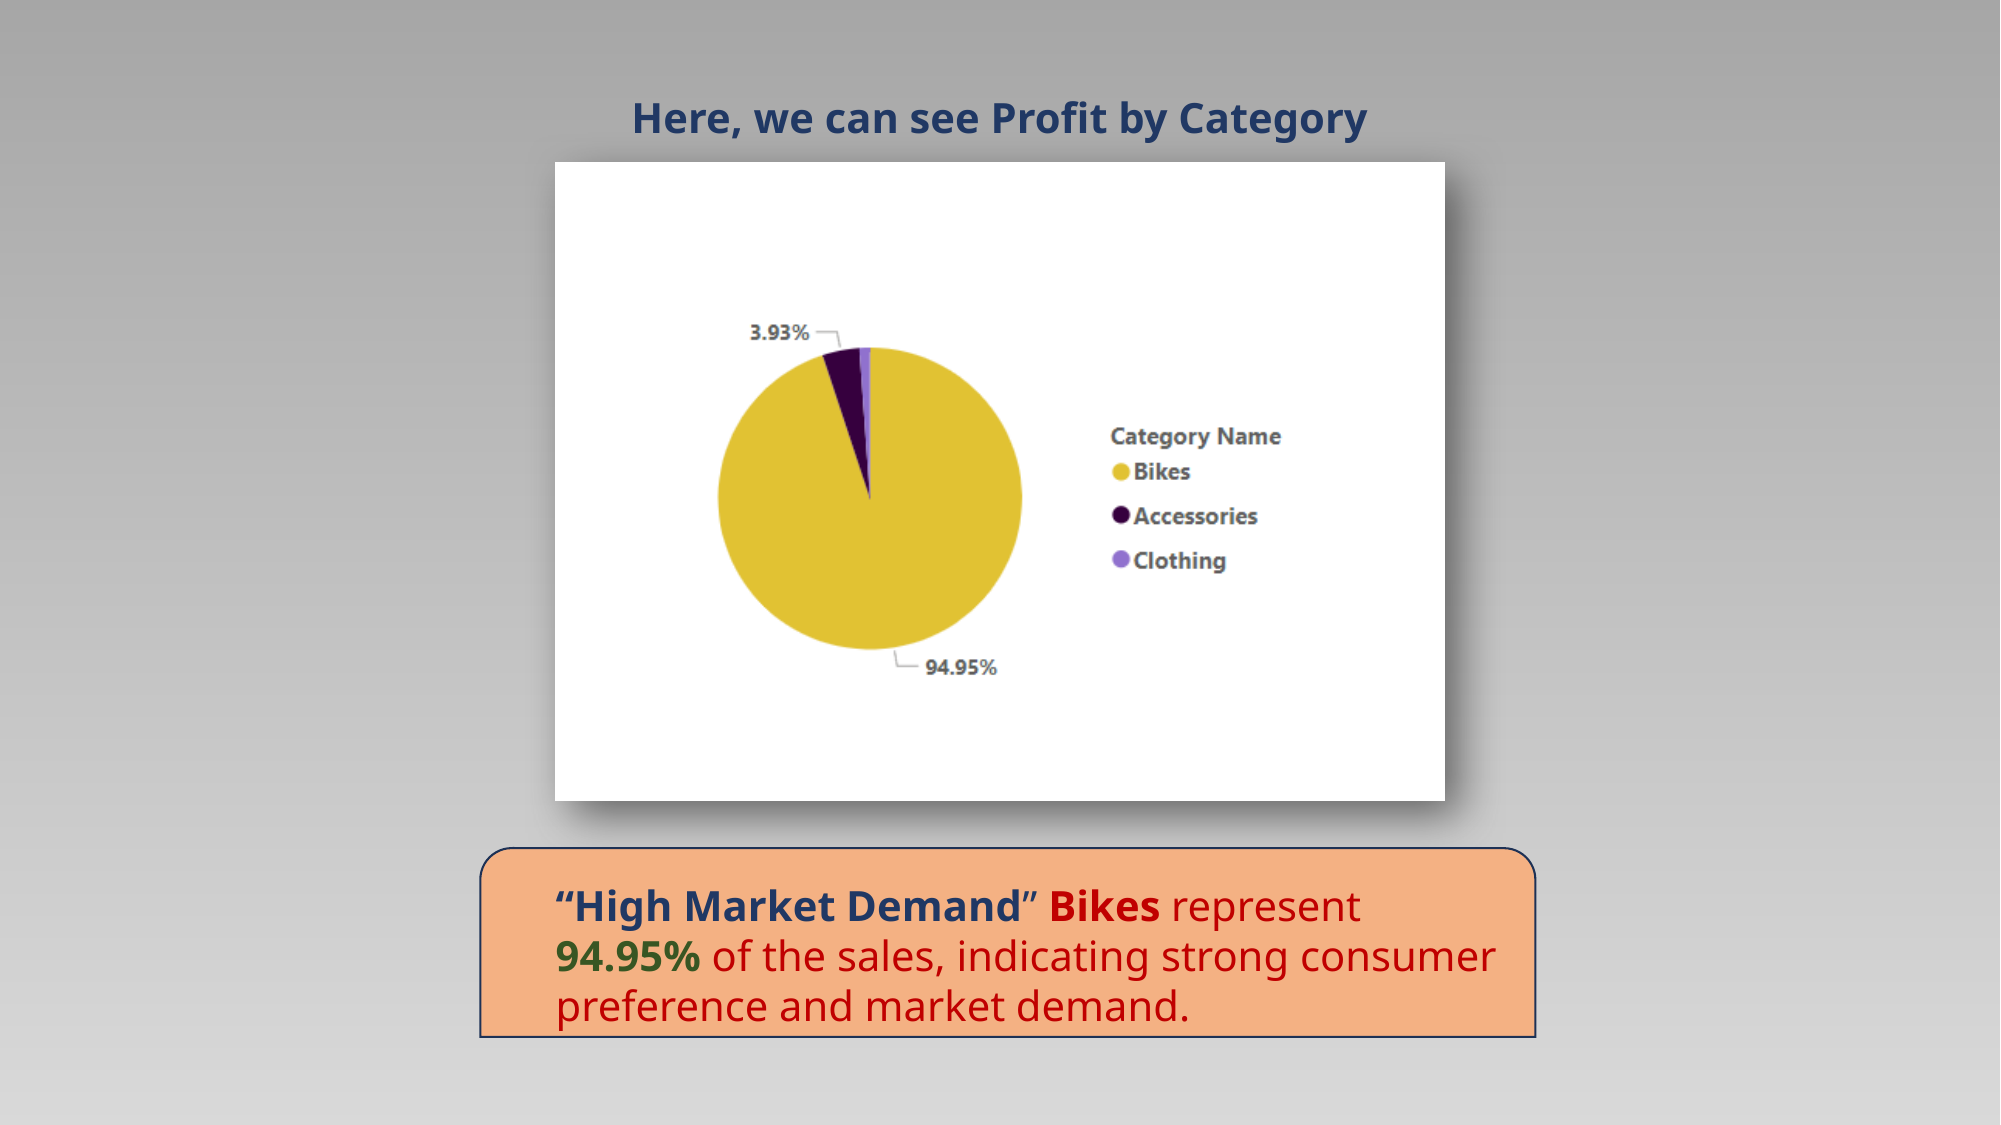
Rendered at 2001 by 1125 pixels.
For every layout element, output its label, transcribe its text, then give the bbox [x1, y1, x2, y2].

text_box Here, we can see Profit by Category [516, 84, 1484, 149]
picture [554, 162, 1445, 801]
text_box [480, 848, 1536, 1085]
